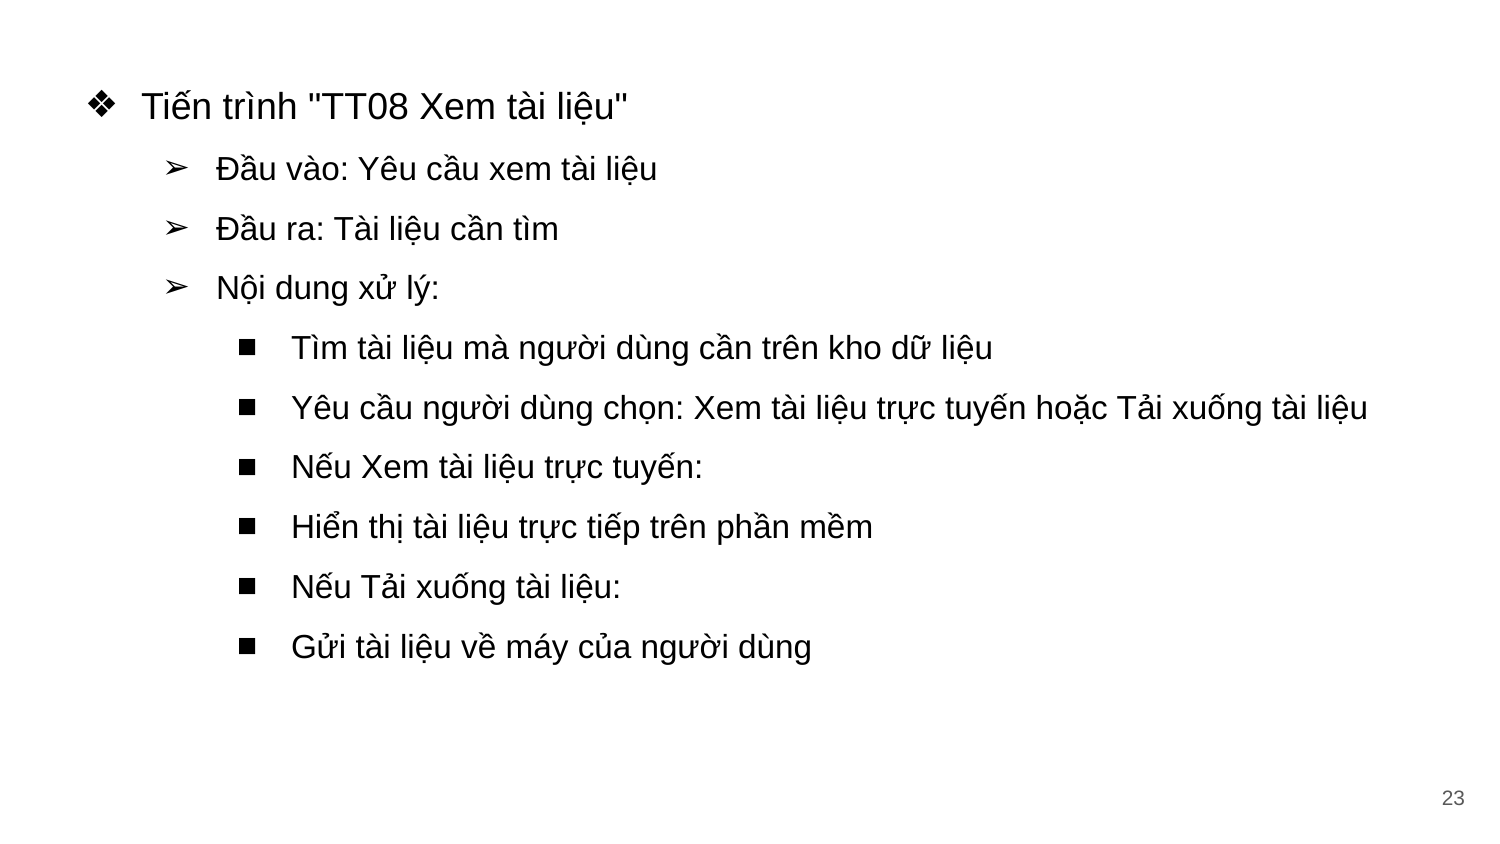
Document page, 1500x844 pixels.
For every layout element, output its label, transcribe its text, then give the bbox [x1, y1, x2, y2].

list Tiến trình "TT08 Xem tài liệu" Đầu vào: Yêu cầu xem tài liệu Đầu ra: Tài liệu cần tìm Nội dung xử lý: Tìm tài liệu mà người dùng cần trên kho dữ liệu Yêu cầu người dùng chọn: Xem tài liệu trực tuyến hoặc Tải xuống tài liệu Nếu Xem tài liệu trực tuyến: Hiển thị tài liệu trực tiếp trên phần mềm Nếu Tải xuống tài liệu: Gửi tài liệu về máy của người dùng [51, 44, 1449, 750]
slide_number ‹#› [1389, 764, 1480, 830]
